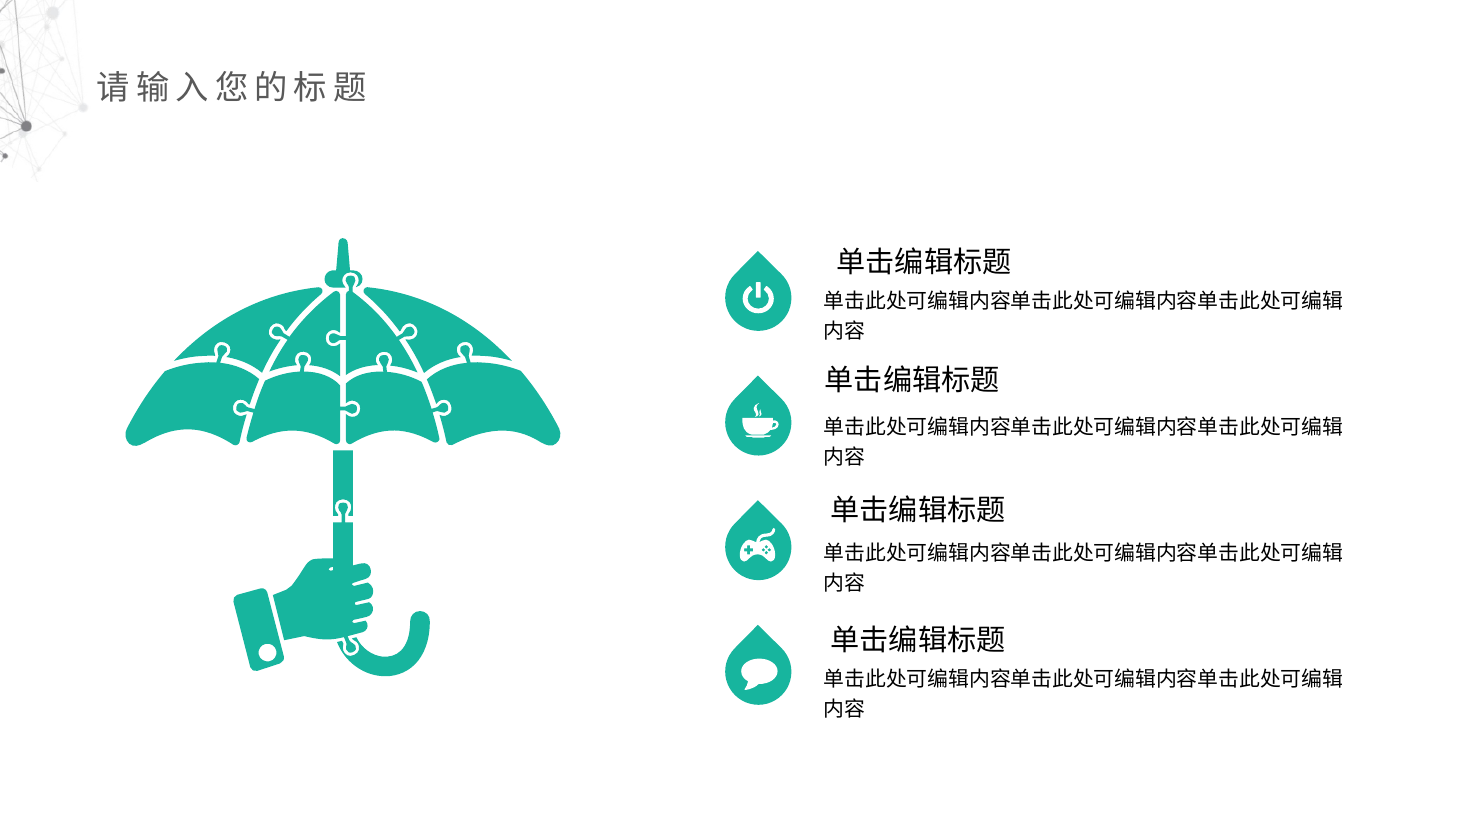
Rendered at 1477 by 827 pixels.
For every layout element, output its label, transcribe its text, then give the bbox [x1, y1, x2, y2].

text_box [809, 354, 1363, 477]
text_box 请输入您的标题 [81, 75, 382, 114]
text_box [809, 614, 1363, 729]
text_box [725, 514, 792, 581]
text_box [725, 638, 792, 705]
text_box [725, 264, 792, 331]
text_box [809, 484, 1363, 603]
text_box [124, 238, 562, 678]
picture [0, 0, 685, 238]
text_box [725, 389, 792, 456]
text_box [809, 236, 1363, 352]
